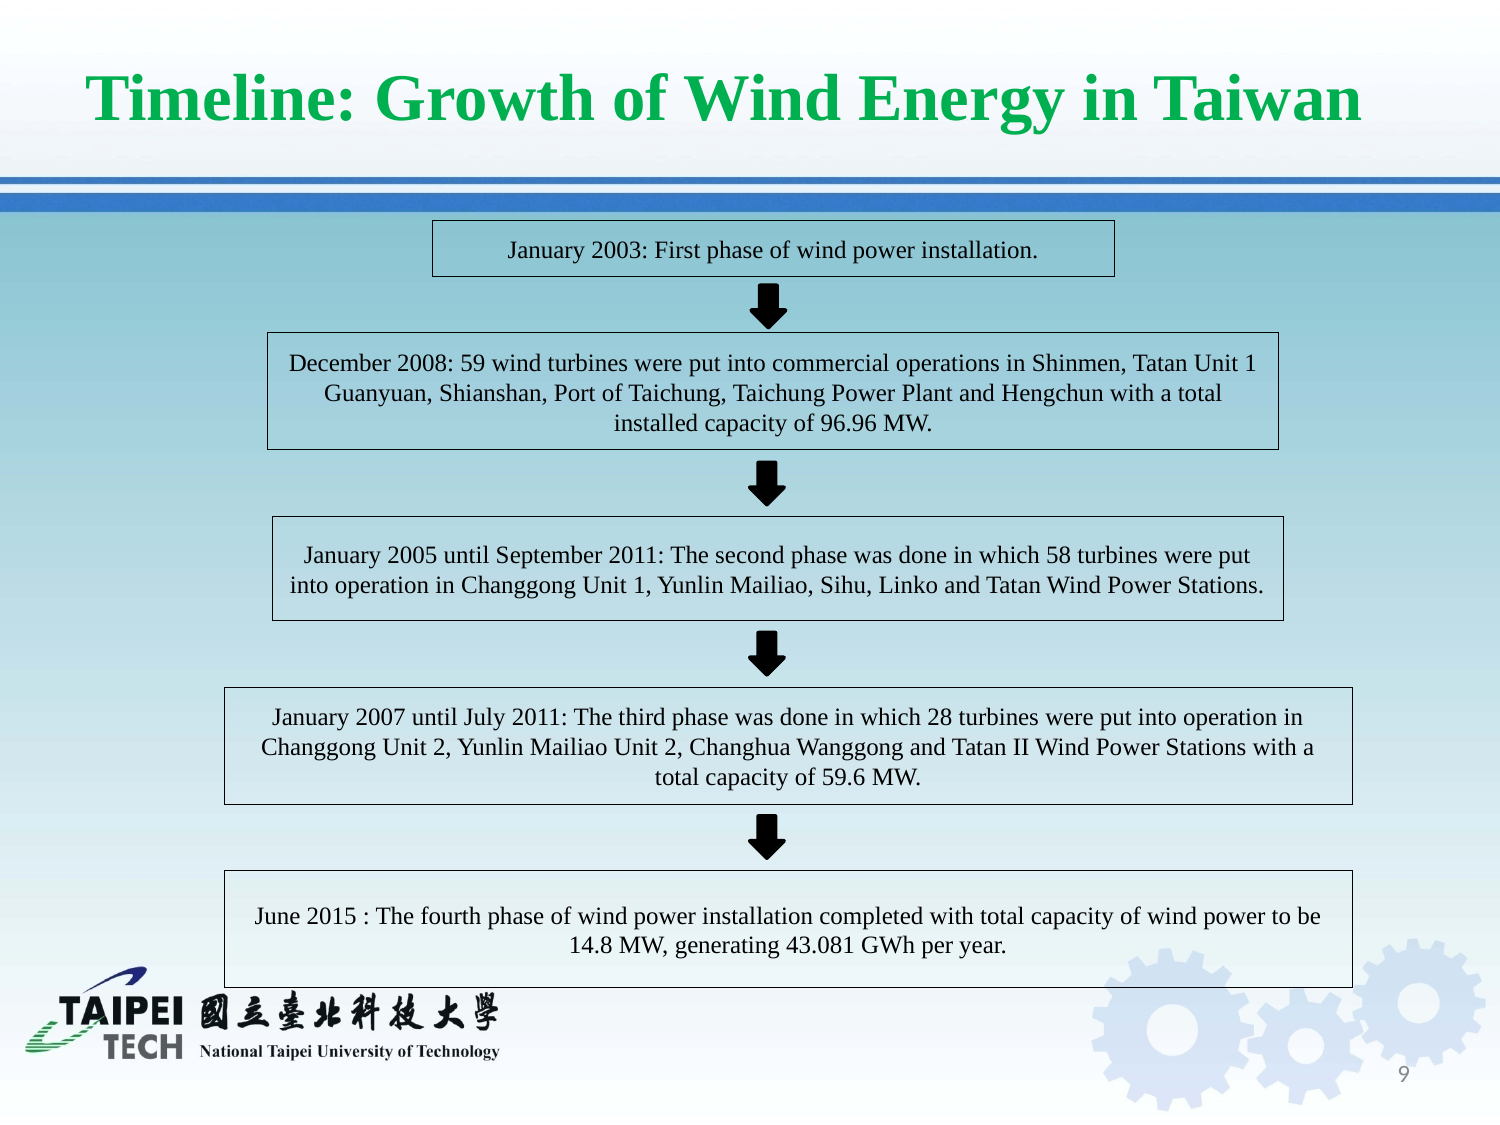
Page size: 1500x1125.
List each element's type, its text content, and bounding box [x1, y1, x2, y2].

text_box January 2005 until September 2011: The second phase was done in which 58 turbines were put into operation in Changgong Unit 1, Yunlin Mailiao, Sihu, Linko and Tatan Wind Power Stations. [272, 516, 1284, 621]
picture [0, 0, 1500, 1125]
text_box [748, 460, 786, 507]
text_box December 2008: 59 wind turbines were put into commercial operations in Shinmen, Tatan Unit 1 Guanyuan, Shianshan, Port of Taichung, Taichung Power Plant and Hengchun with a total installed capacity of 96.96 MW. [267, 332, 1279, 450]
text_box January 2003: First phase of wind power installation. [432, 220, 1115, 277]
text_box June 2015 : The fourth phase of wind power installation completed with total capacity of wind power to be 14.8 MW, generating 43.081 GWh per year. [224, 870, 1353, 988]
text_box [748, 814, 786, 860]
title Timeline: Growth of Wind Energy in Taiwan [70, 0, 1426, 188]
text_box [748, 630, 786, 677]
slide_number 9 [1074, 1042, 1425, 1103]
text_box [749, 283, 788, 330]
text_box January 2007 until July 2011: The third phase was done in which 28 turbines were put into operation in Changgong Unit 2, Yunlin Mailiao Unit 2, Changhua Wanggong and Tatan II Wind Power Stations with a total capacity of 59.6 MW. [224, 687, 1353, 805]
